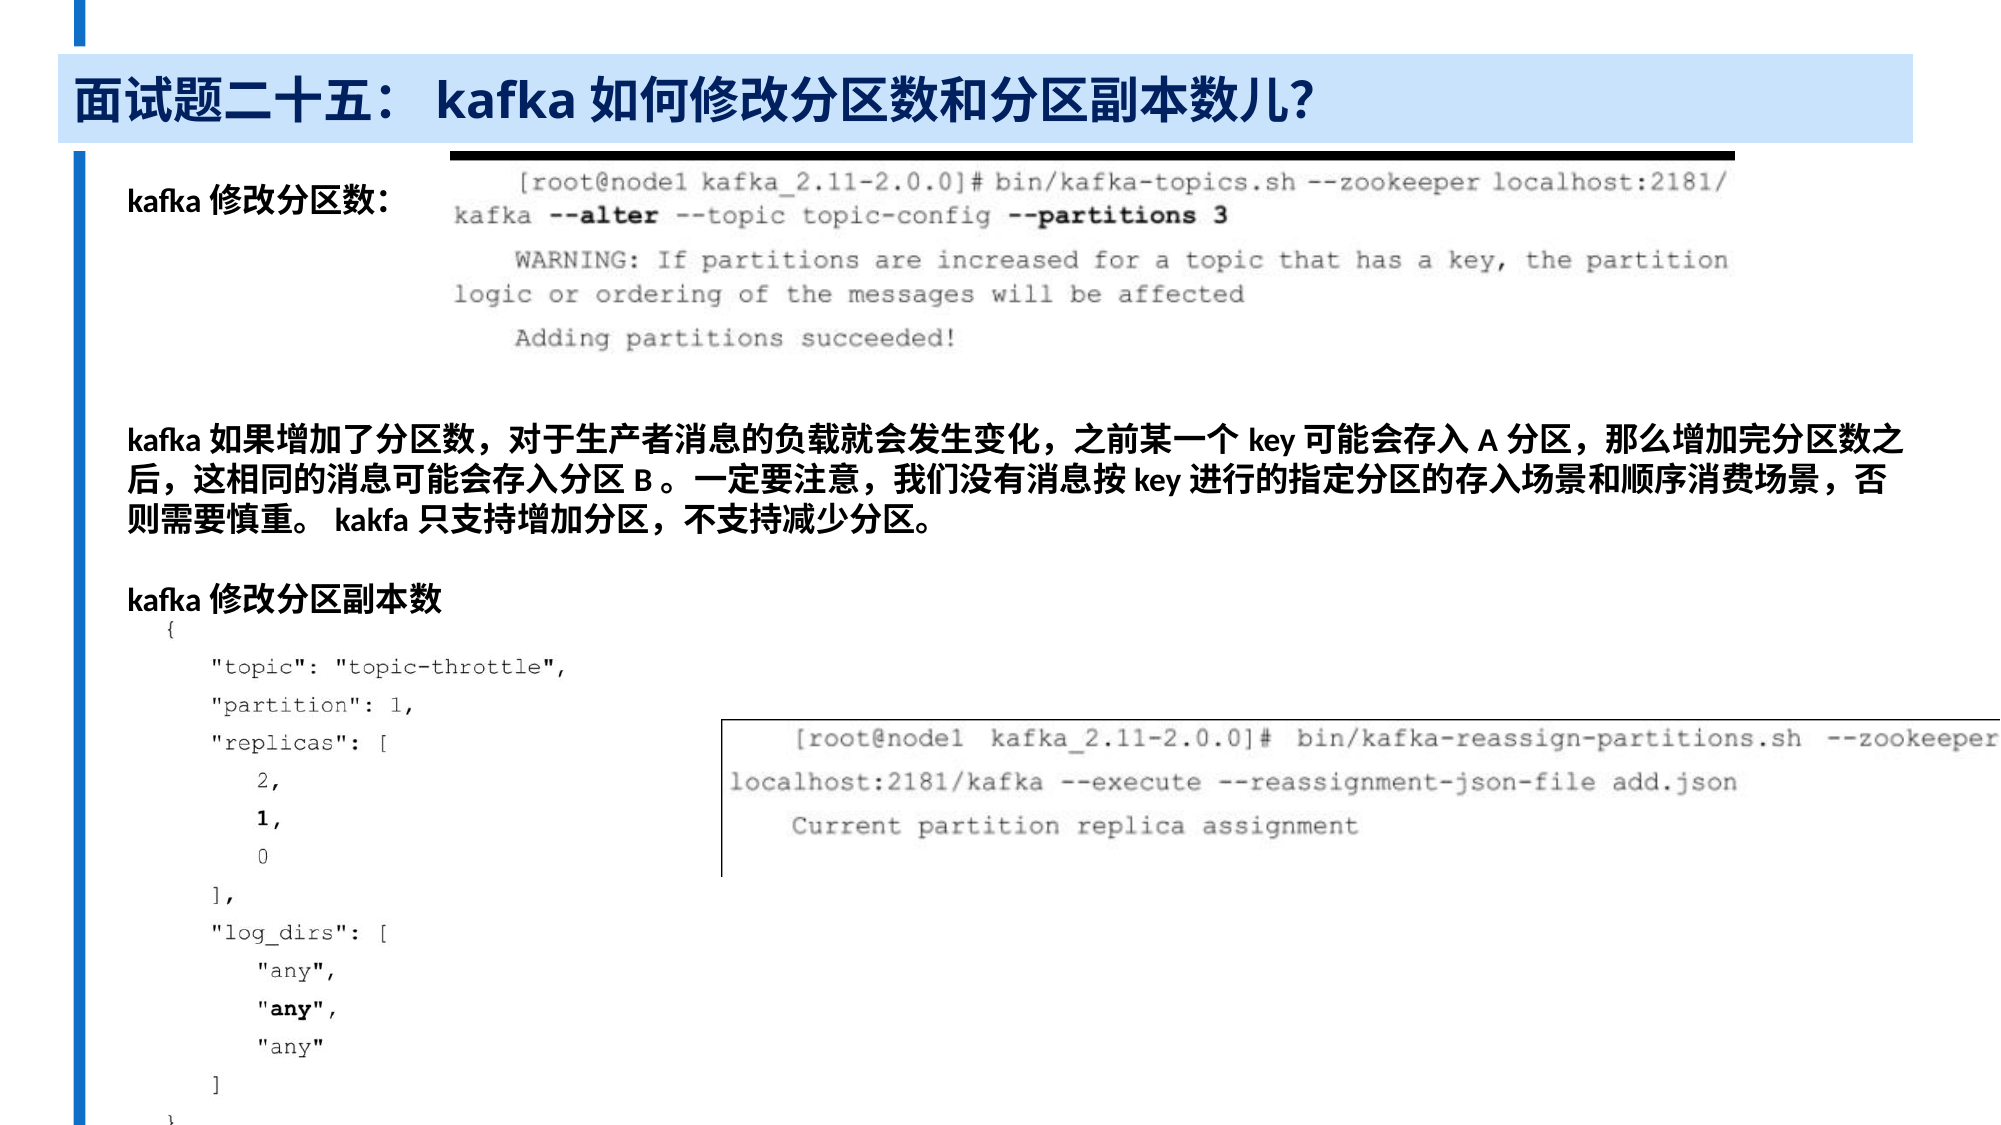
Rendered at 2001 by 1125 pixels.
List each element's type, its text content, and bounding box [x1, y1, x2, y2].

picture [167, 619, 568, 1125]
text_box kafka修改分区数： kafka如果增加了分区数，对于生产者消息的负载就会发生变化，之前某一个key可能会存入A分区，那么增加完分区数之后，这相同的消息可能会存入分区B。一定要注意，我们没有消息按key进行的指定分区的存入场景和顺序消费场景，否则需要慎重。kakfa只支持增加分区，不支持减少分区。 kafka修改分区副本数 [984, 171, 1927, 626]
picture [58, 54, 73, 143]
picture [721, 719, 2000, 877]
picture [984, 54, 1913, 143]
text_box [73, 0, 984, 1125]
picture [450, 151, 1735, 397]
